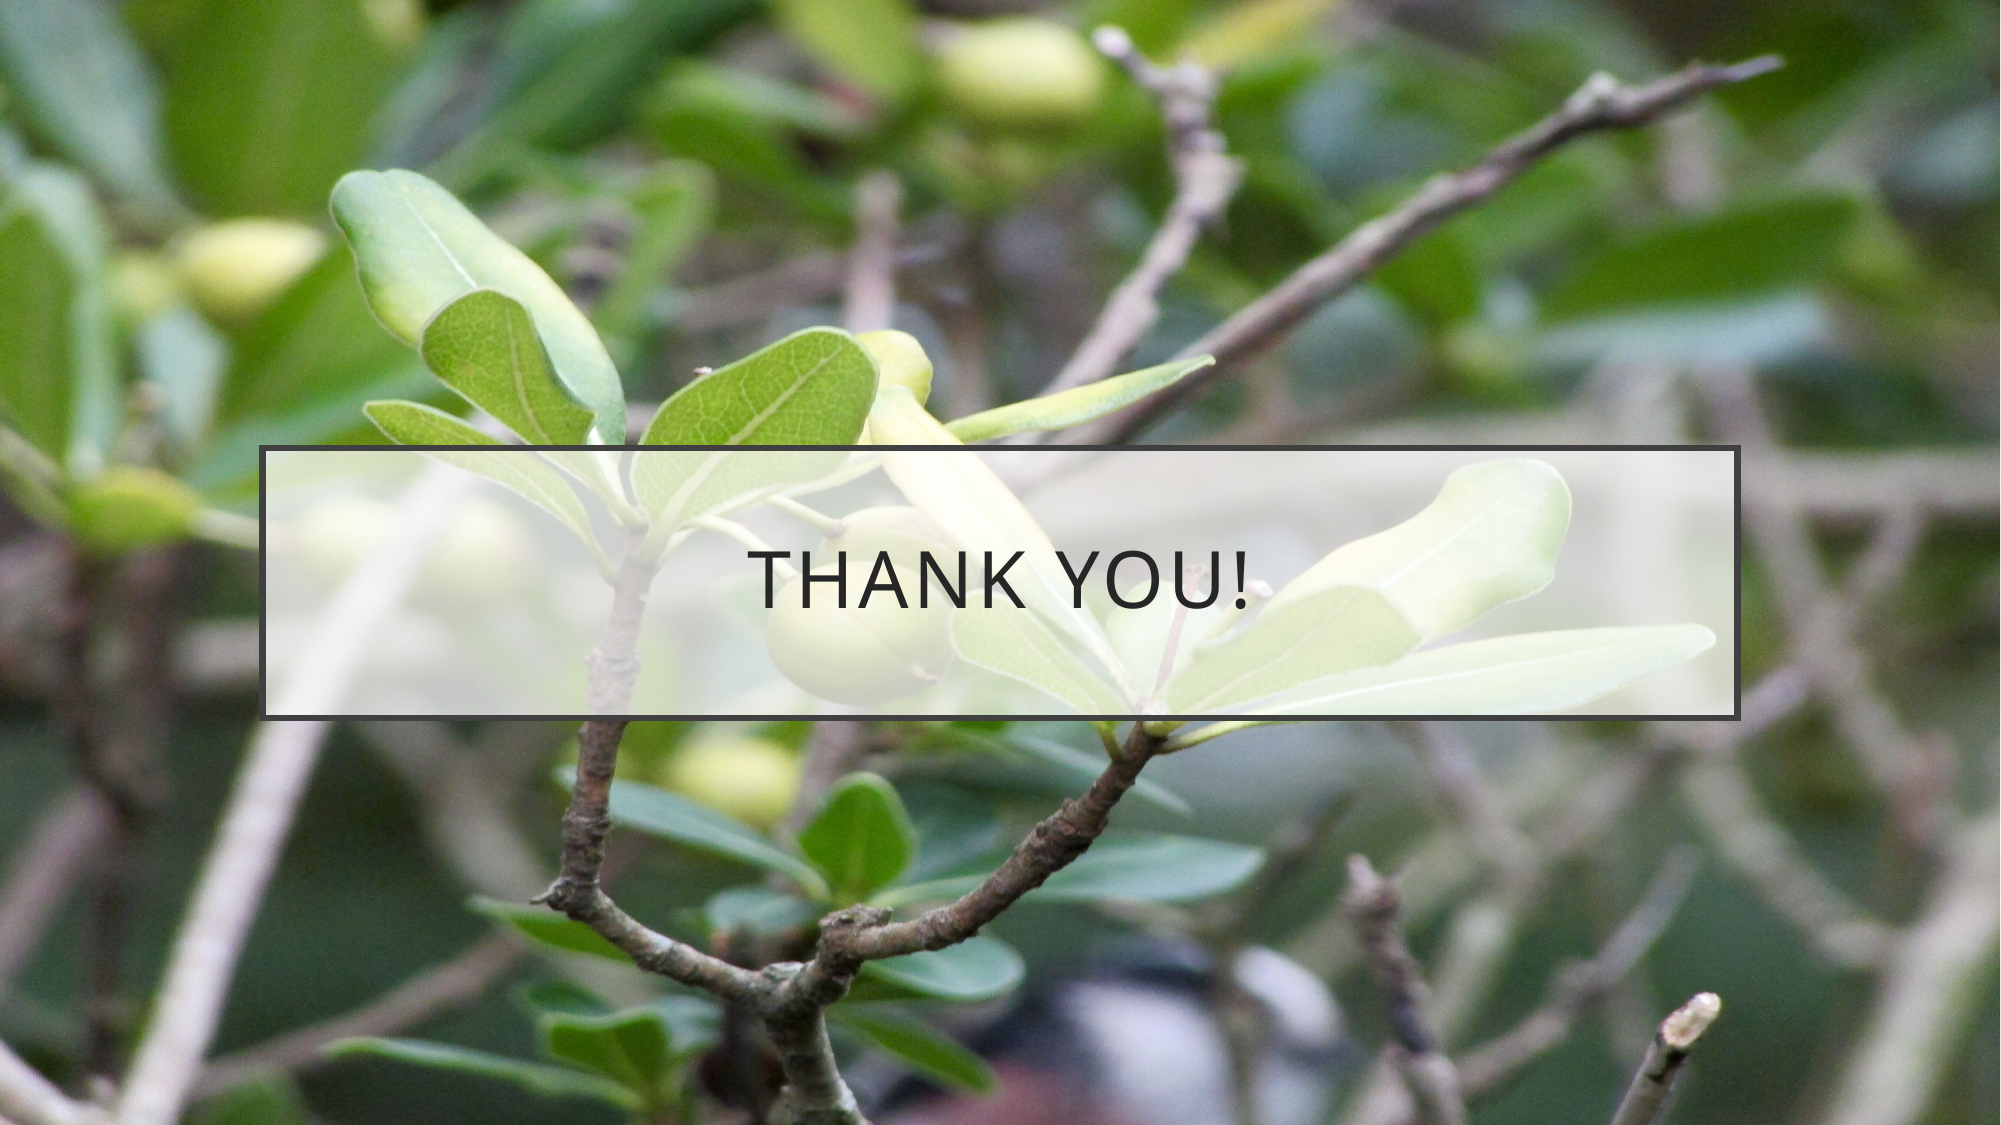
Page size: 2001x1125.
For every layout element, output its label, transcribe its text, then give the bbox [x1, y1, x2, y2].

title THANK YOU! [259, 445, 1741, 721]
picture [0, 0, 2001, 1125]
